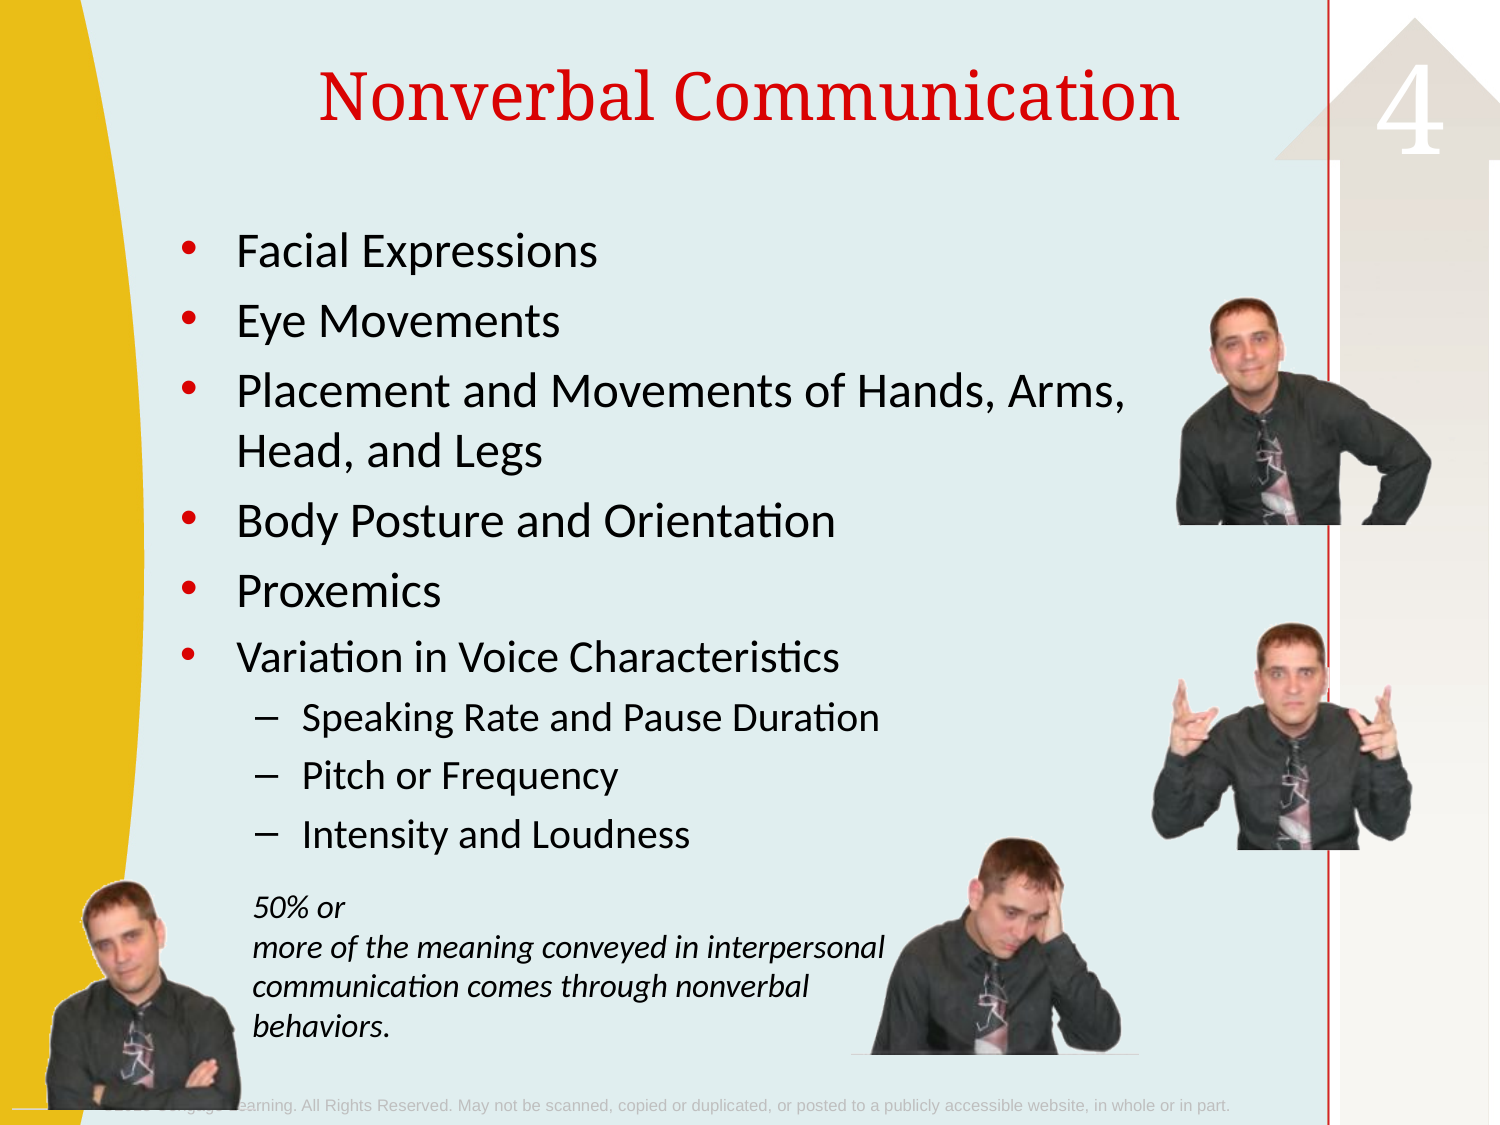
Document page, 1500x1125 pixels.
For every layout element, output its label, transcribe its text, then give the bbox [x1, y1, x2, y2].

list Facial Expressions Eye Movements Placement and Movements of Hands, Arms, Head, and Legs Body Posture and Orientation Proxemics Variation in Voice Characteristics Speaking Rate and Pause Duration Pitch or Frequency Intensity and Loudness [165, 210, 1148, 910]
text_box 50% or more of the meaning conveyed in interpersonal communication comes through nonverbal behaviors. [261, 910, 846, 1052]
picture [0, 188, 1500, 1125]
title Nonverbal Communication [0, 0, 1500, 188]
